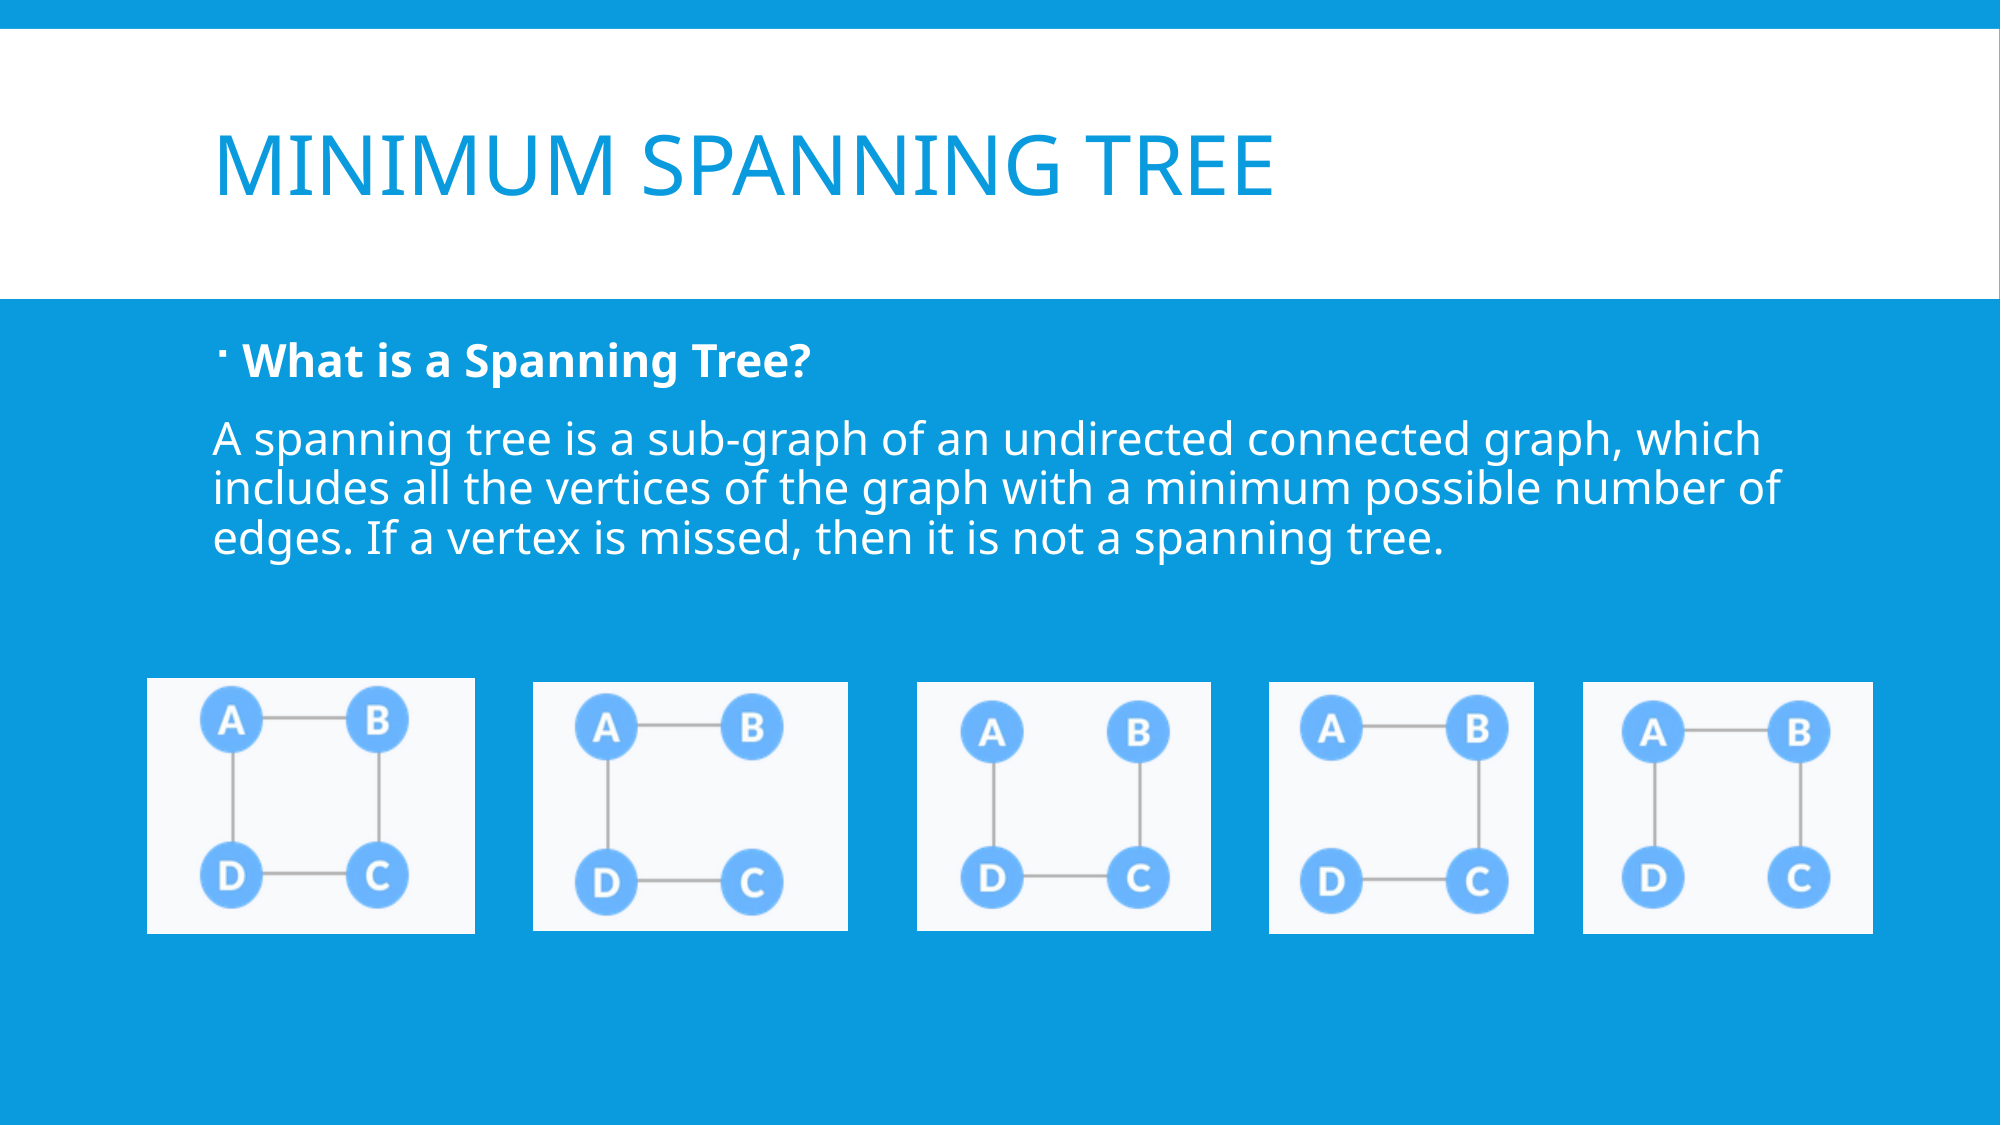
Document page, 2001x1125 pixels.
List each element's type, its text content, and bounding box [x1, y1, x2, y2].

title Minimum Spanning Tree [197, 46, 1803, 295]
picture [918, 683, 1210, 930]
list What is a Spanning Tree? A spanning tree is a sub-graph of an undirected connected graph, which includes all the vertices of the graph with a minimum possible number of edges. If a vertex is missed, then it is not a spanning tree. [197, 329, 1803, 1020]
picture [148, 679, 474, 933]
picture [534, 683, 847, 930]
picture [1584, 683, 1872, 933]
picture [1270, 683, 1533, 933]
